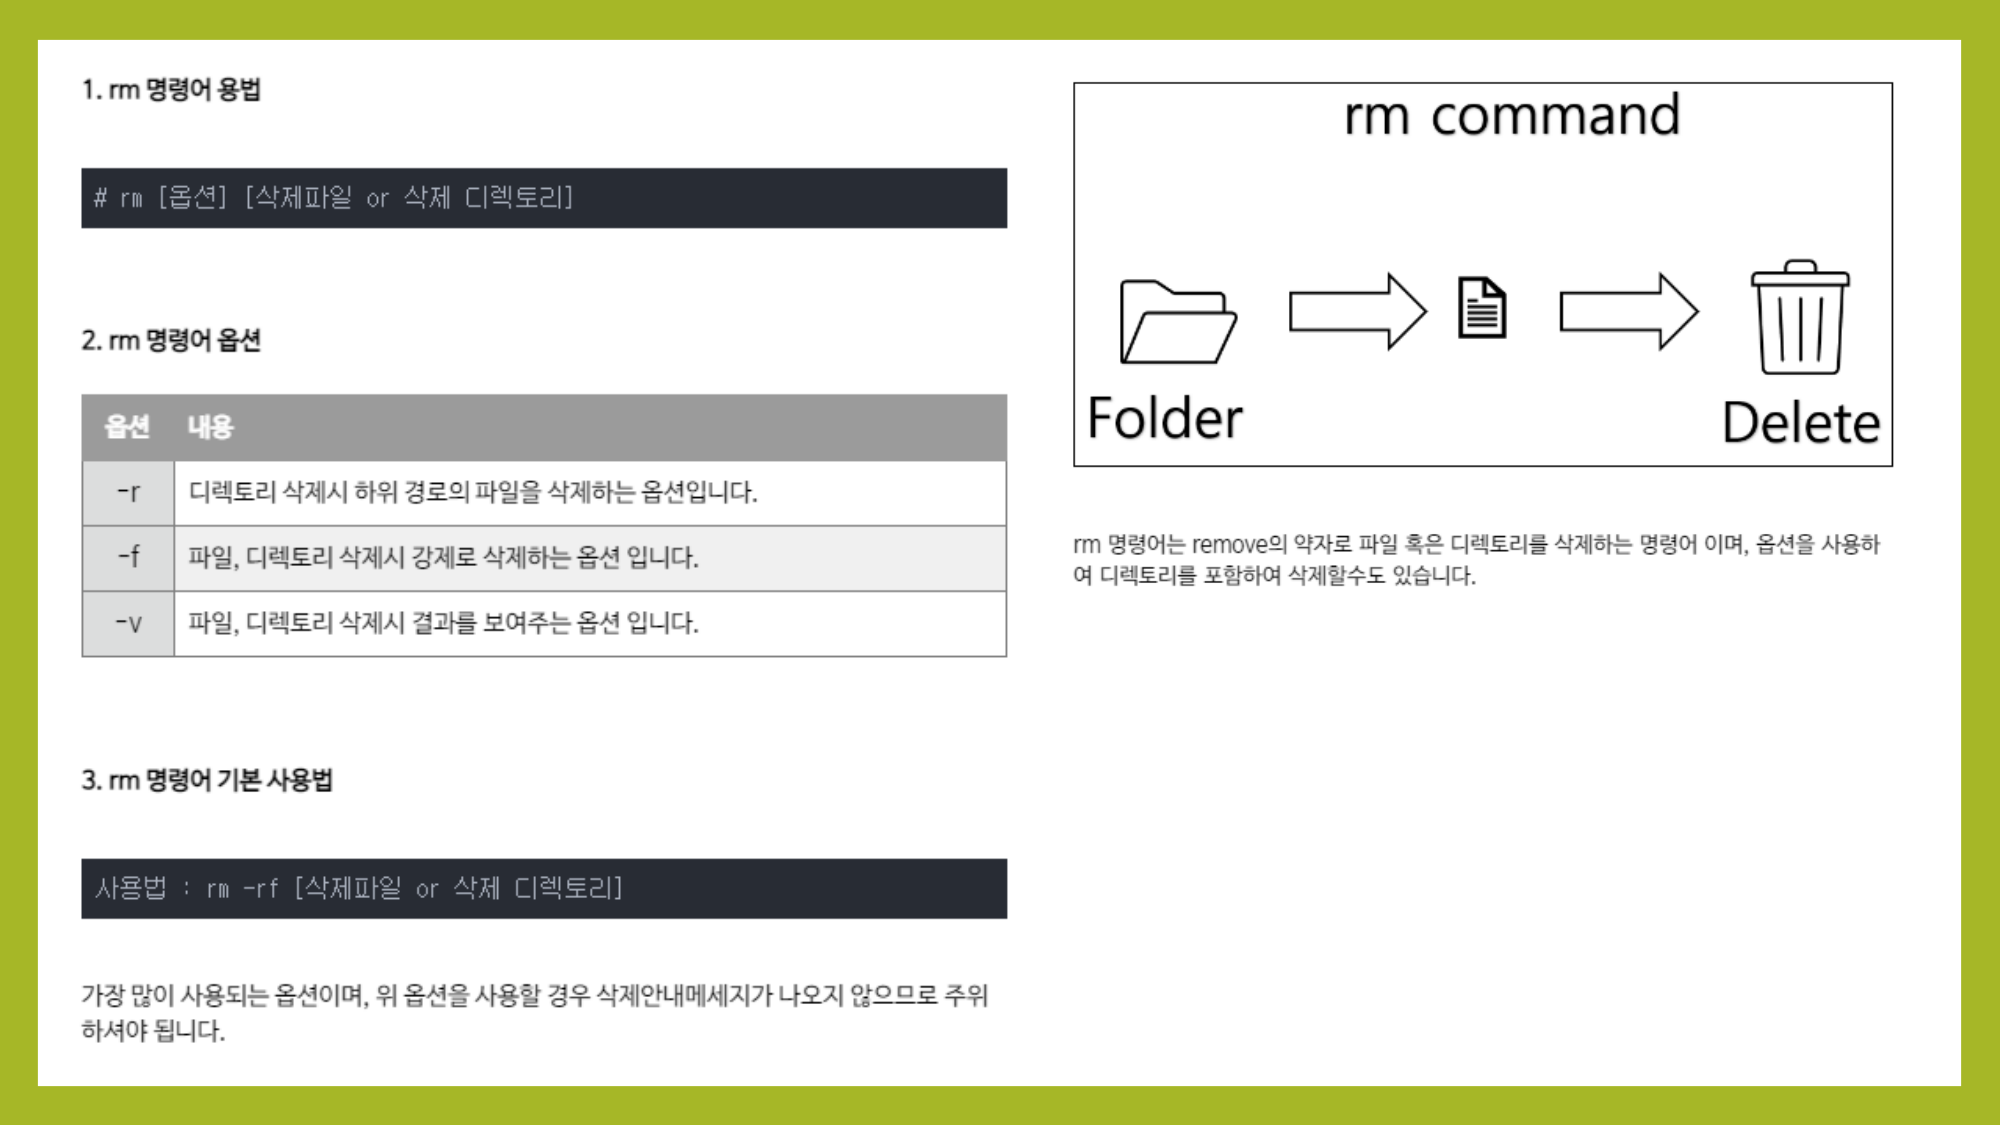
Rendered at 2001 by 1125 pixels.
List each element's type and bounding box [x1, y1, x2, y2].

picture [1058, 59, 1906, 620]
picture [66, 59, 1013, 1057]
